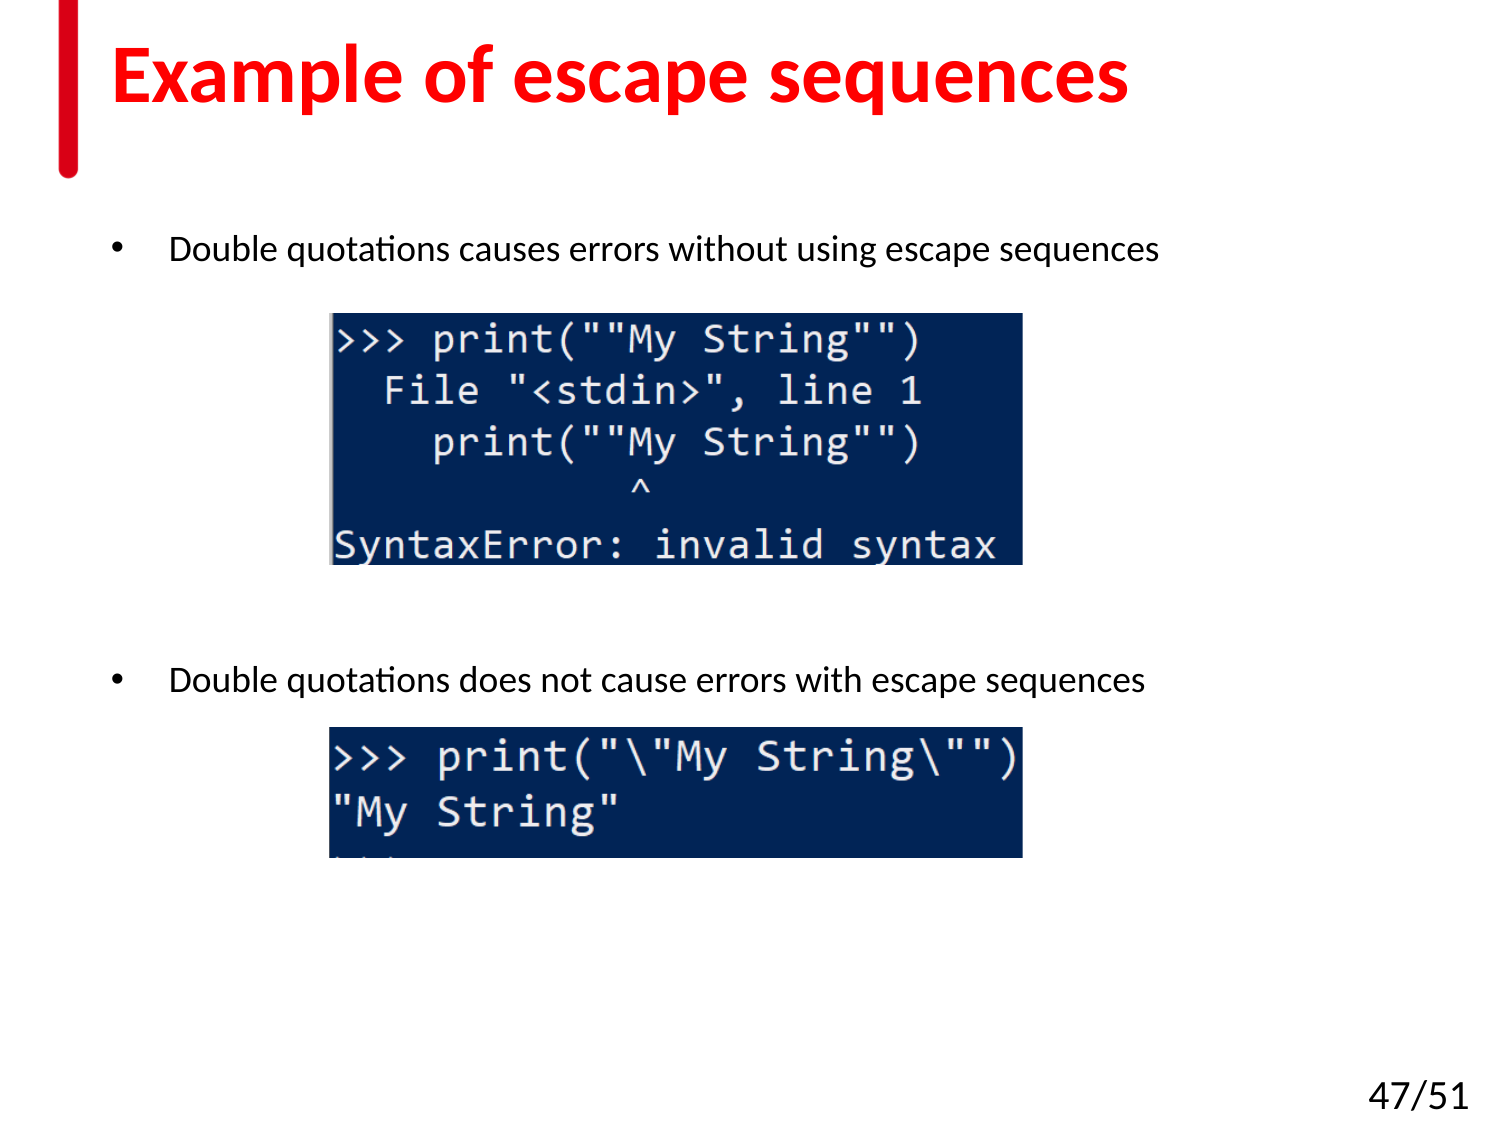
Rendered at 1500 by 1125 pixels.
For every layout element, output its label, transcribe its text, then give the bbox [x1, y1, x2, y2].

text_box Double quotations causes errors without using escape sequences [96, 216, 1281, 277]
picture [328, 727, 1023, 858]
text_box Double quotations does not cause errors with escape sequences [96, 648, 1187, 708]
picture [57, 0, 81, 200]
title Example of escape sequences [96, 0, 1500, 138]
picture [328, 312, 1023, 565]
